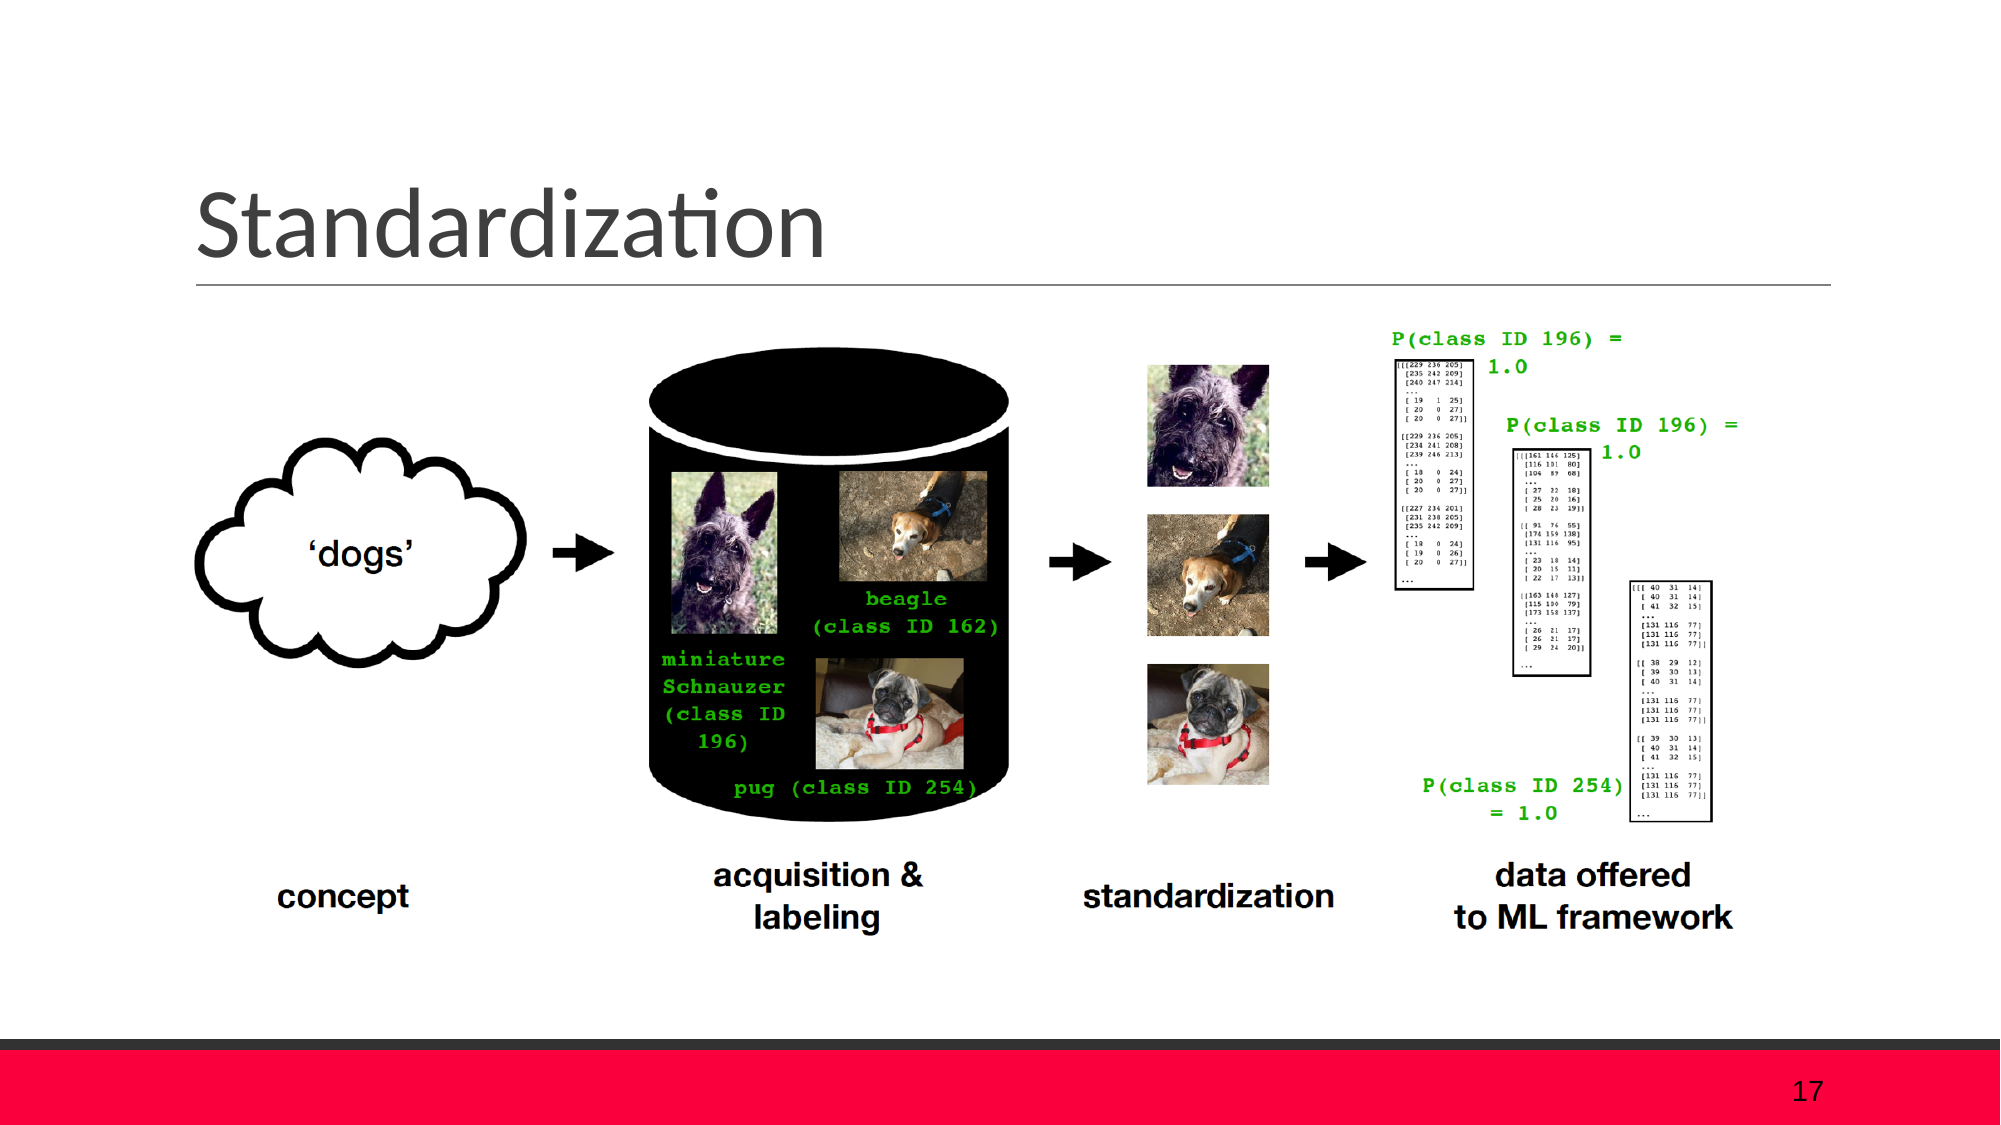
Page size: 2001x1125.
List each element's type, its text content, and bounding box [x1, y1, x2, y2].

slide_number 17 [1624, 1059, 1840, 1120]
title Standardization [180, 47, 1830, 285]
picture [179, 313, 1783, 945]
